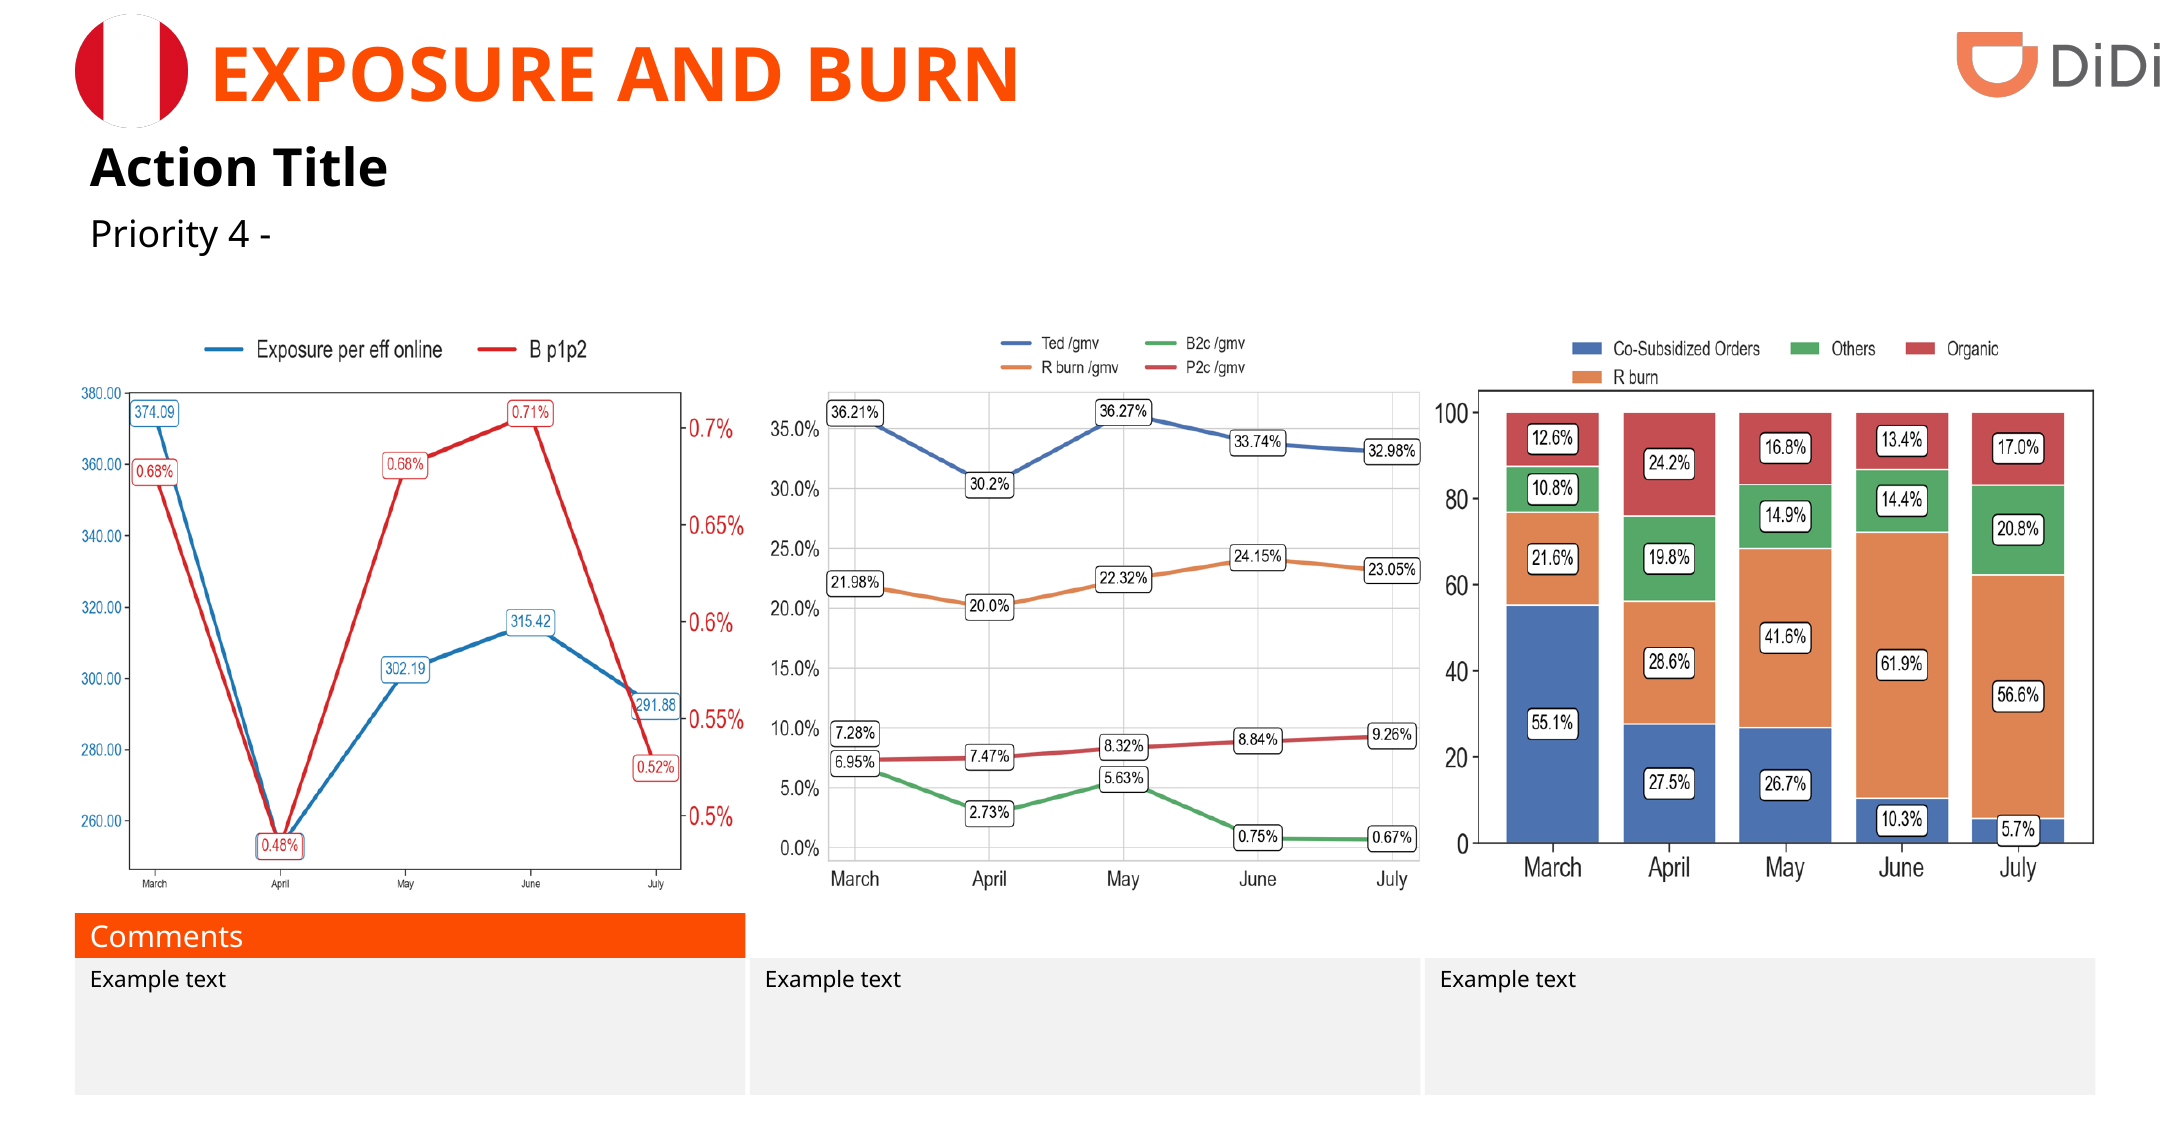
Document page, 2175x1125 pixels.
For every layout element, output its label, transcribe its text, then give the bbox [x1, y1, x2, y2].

picture [1949, 1, 2175, 129]
text_box Example text [749, 958, 1421, 1095]
picture [74, 14, 188, 128]
text_box Priority 4 - [74, 202, 2175, 263]
text_box Comments [74, 921, 746, 958]
text_box Example text [74, 958, 746, 1095]
text_box EXPOSURE AND BURN [194, 15, 1800, 127]
text_box Action Title [74, 127, 2175, 202]
picture [74, 322, 2101, 914]
text_box Example text [1424, 958, 2096, 1095]
